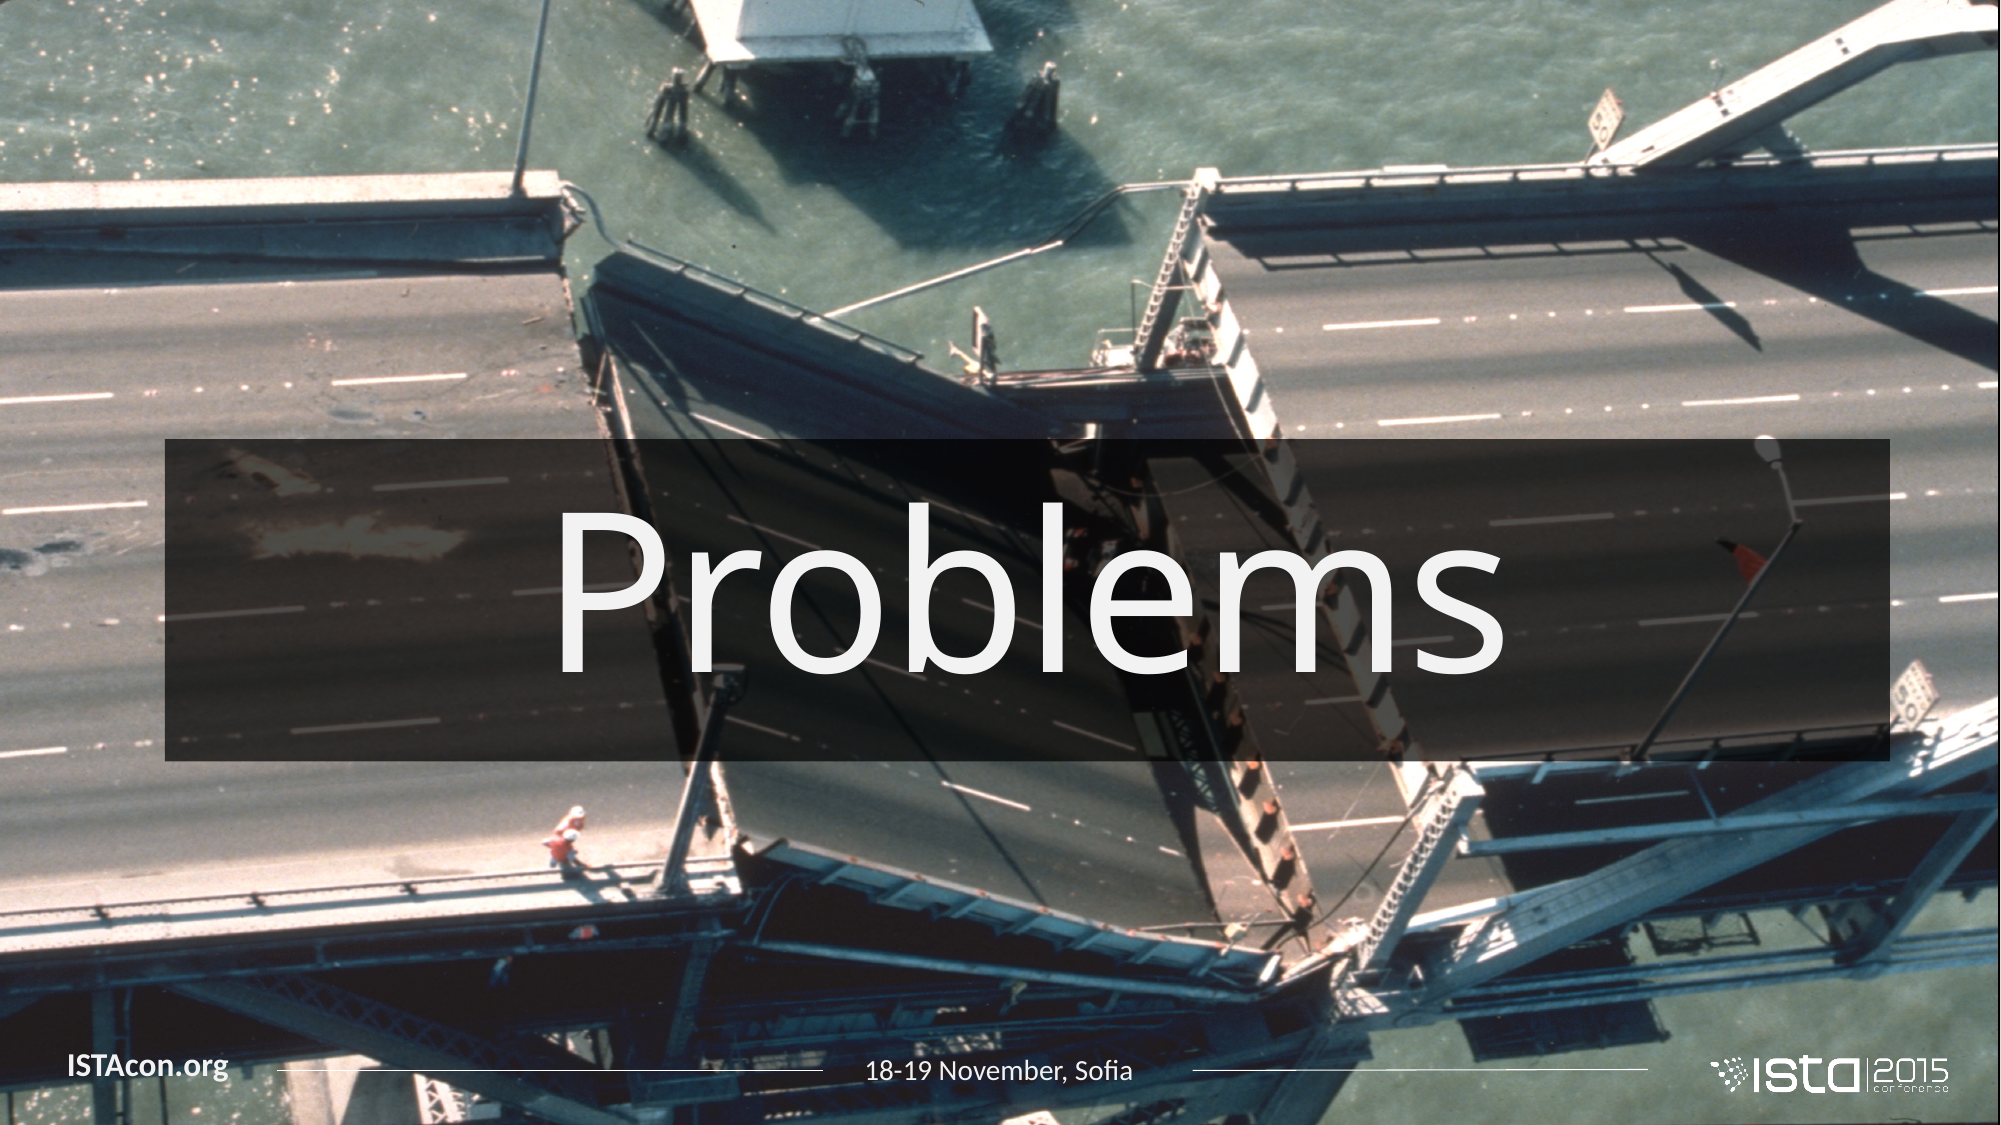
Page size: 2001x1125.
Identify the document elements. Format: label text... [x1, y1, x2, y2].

picture [0, 0, 2001, 1125]
text_box 18-19 November, Sofia [849, 1048, 1151, 1101]
title Problems [164, 439, 1890, 762]
text_box ISTAcon.org [51, 1040, 319, 1101]
